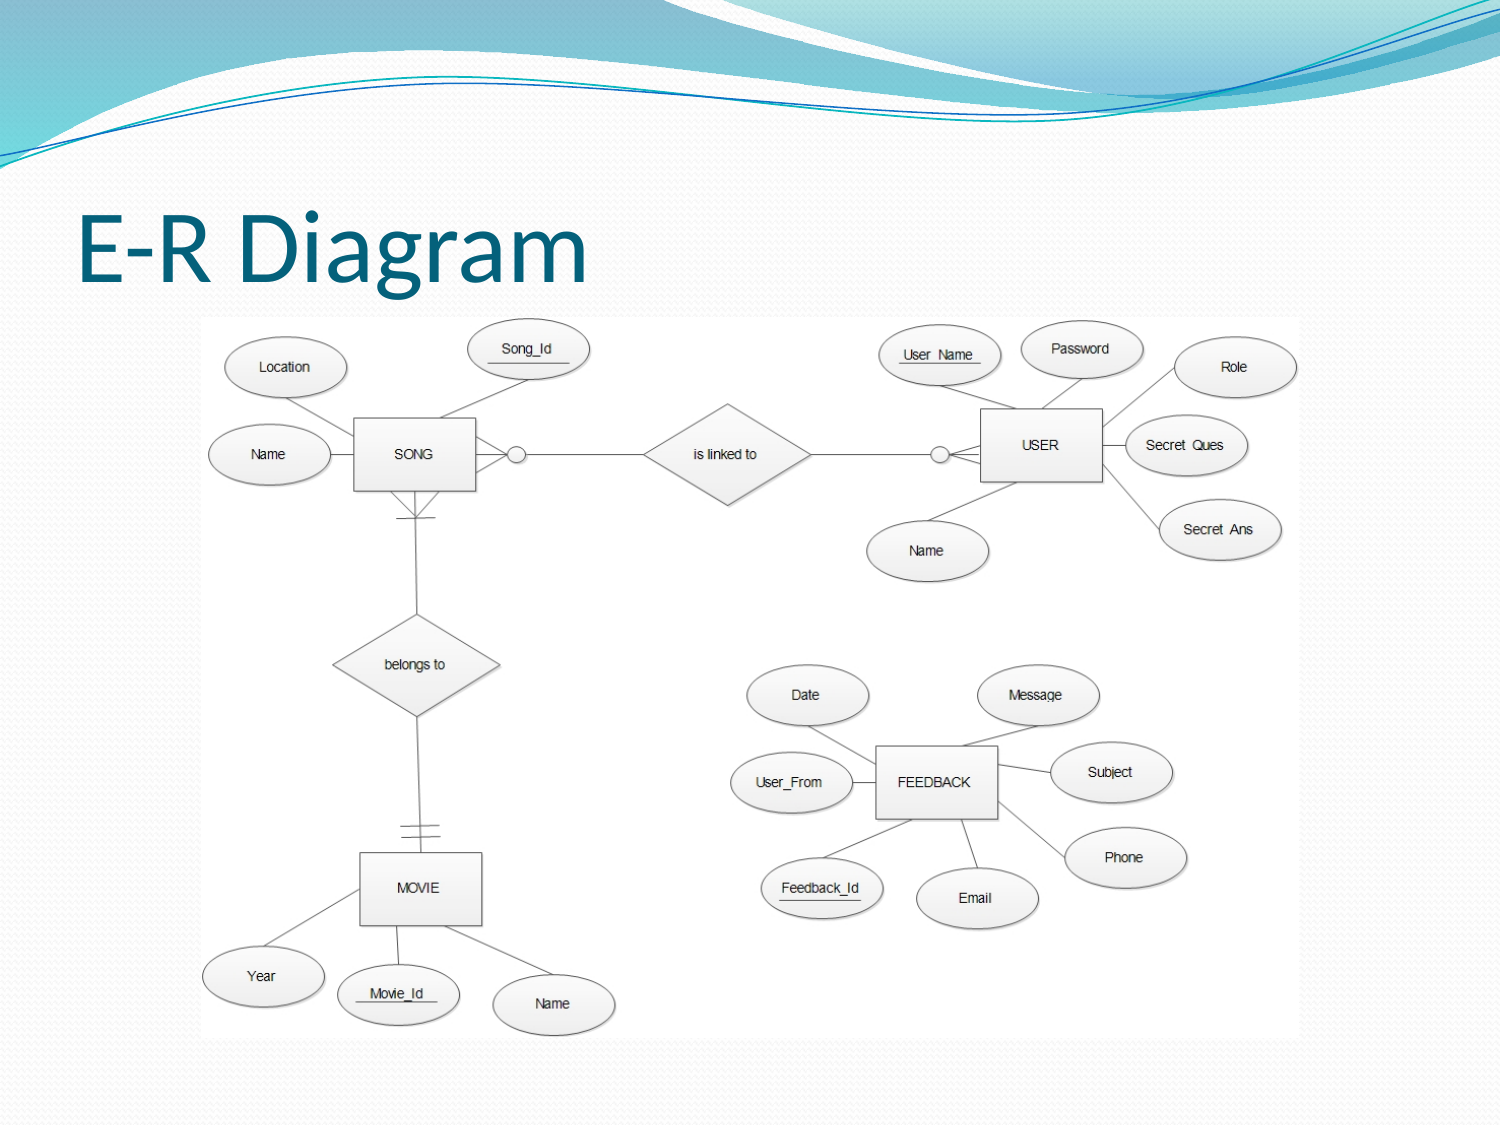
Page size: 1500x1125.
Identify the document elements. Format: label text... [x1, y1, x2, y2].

title E-R Diagram [75, 115, 1425, 303]
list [201, 317, 1299, 1038]
